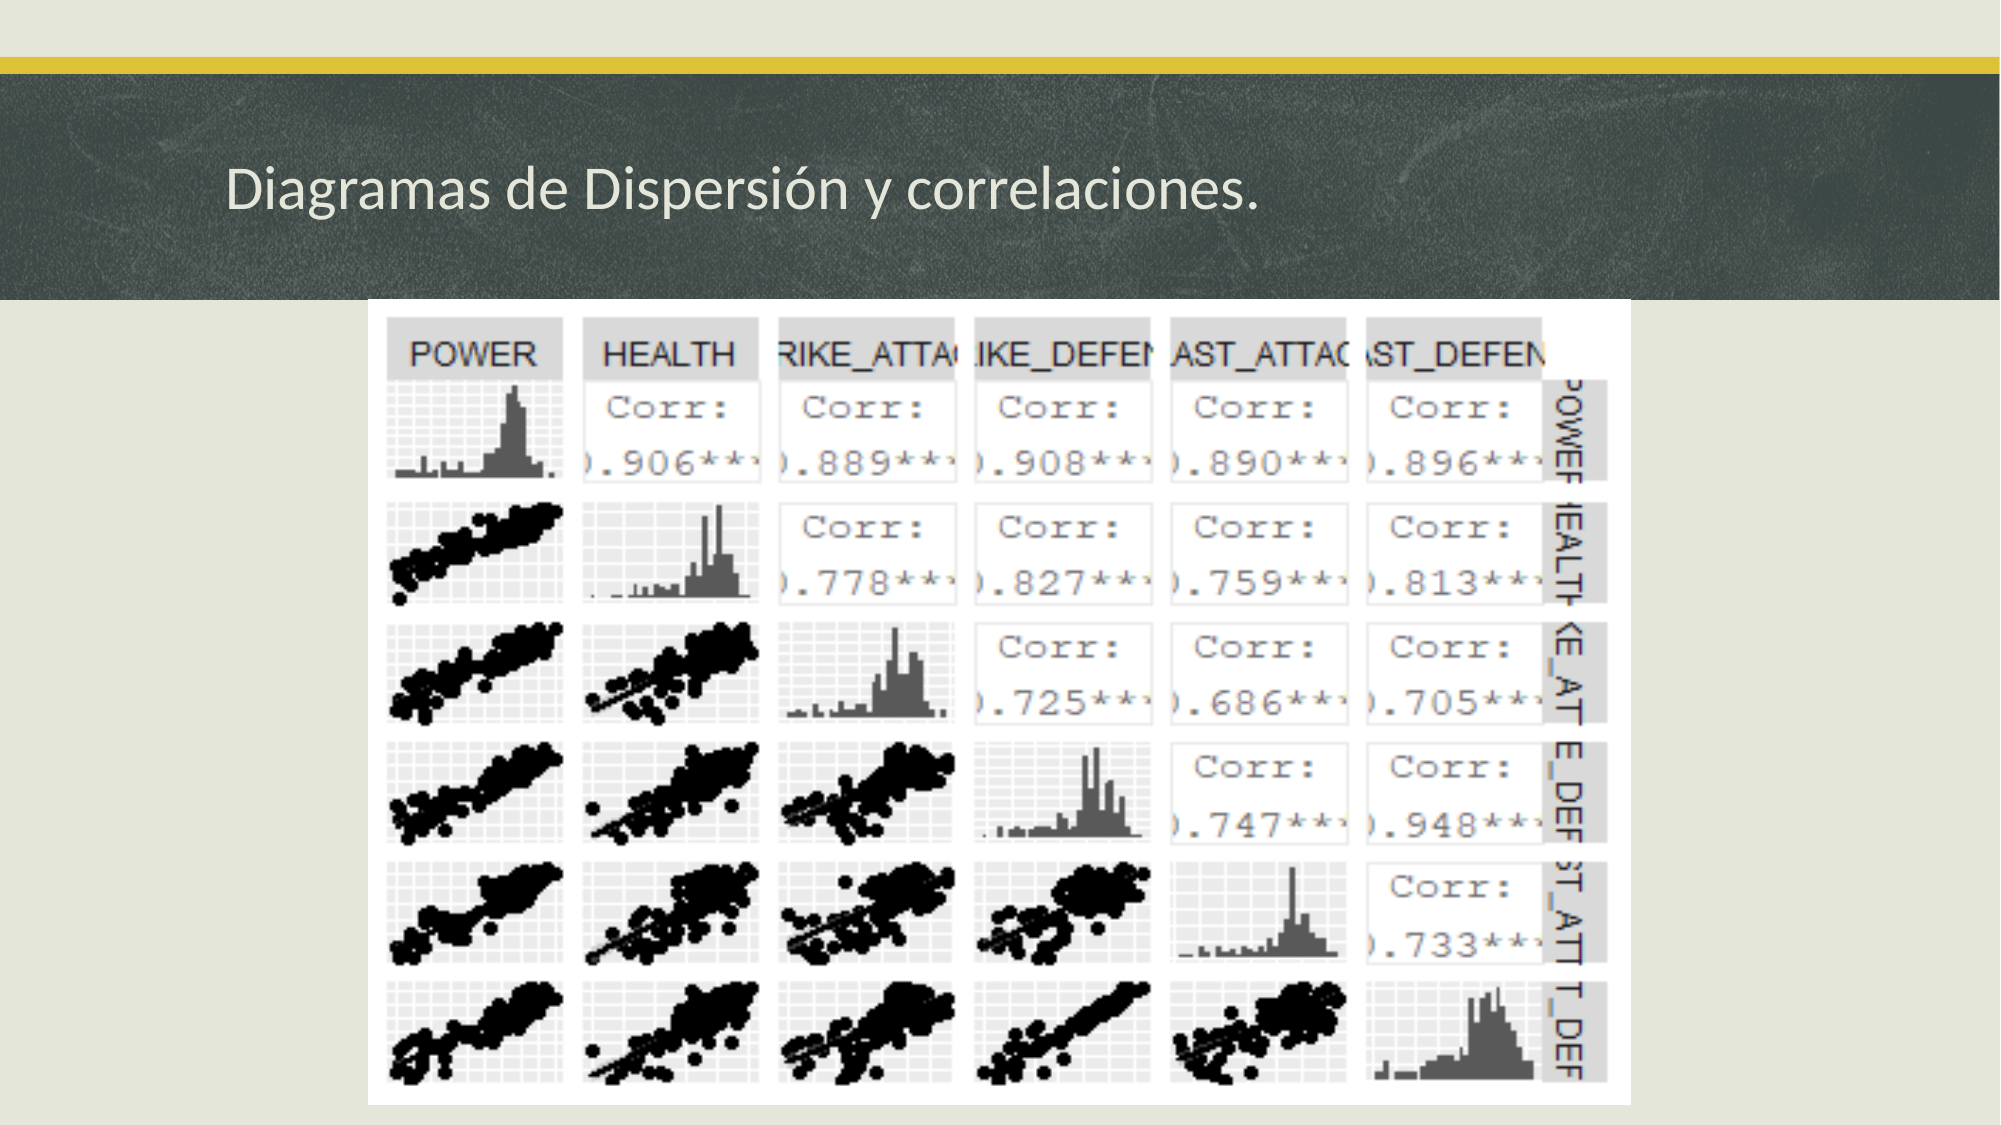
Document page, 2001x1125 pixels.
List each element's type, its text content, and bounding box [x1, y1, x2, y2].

picture [0, 74, 2000, 300]
picture [368, 299, 1631, 1105]
title Diagramas de Dispersión y correlaciones. [210, 76, 1790, 300]
